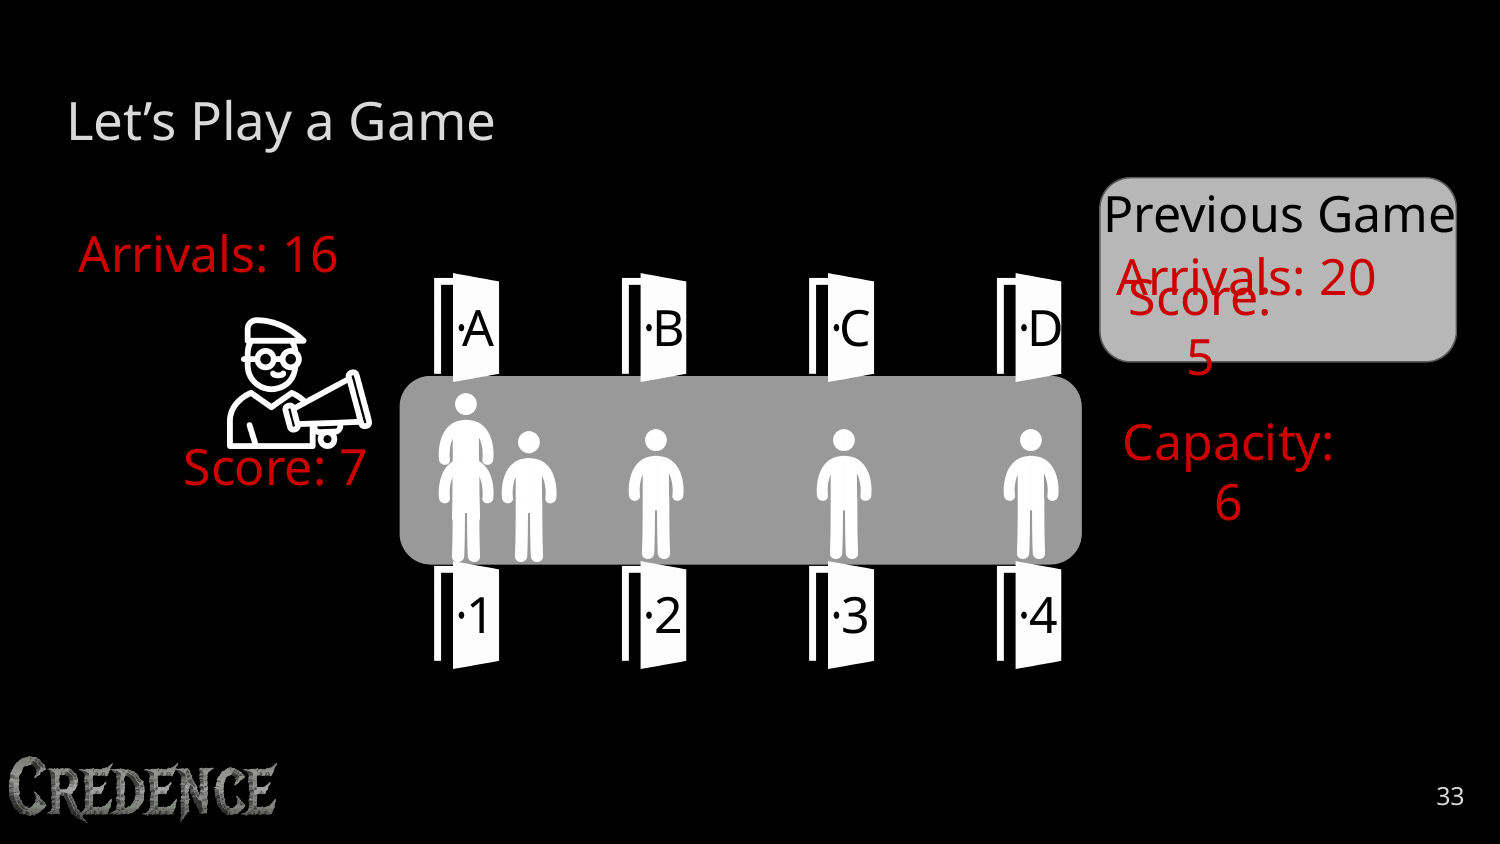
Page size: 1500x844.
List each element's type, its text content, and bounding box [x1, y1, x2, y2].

text_box Previous Game [1084, 183, 1476, 241]
picture [966, 429, 1096, 559]
title Let’s Play a Game [51, 72, 1449, 167]
picture [412, 273, 521, 382]
picture [974, 560, 1083, 669]
text_box [1113, 177, 1443, 183]
picture [599, 273, 708, 382]
text_box [1099, 241, 1457, 362]
picture [401, 392, 721, 669]
picture [599, 560, 708, 669]
picture [0, 732, 284, 844]
picture [787, 560, 896, 669]
text_box Score: 7 [157, 436, 395, 494]
picture [778, 429, 909, 559]
text_box Arrivals: 20 [1100, 246, 1393, 304]
text_box Score: 5 [1099, 296, 1302, 354]
text_box Arrivals: 16 [60, 224, 358, 282]
text_box [520, 375, 1083, 566]
slide_number ‹#› [1389, 764, 1480, 830]
picture [974, 273, 1083, 382]
text_box Capacity: 6 [1101, 441, 1371, 499]
picture [227, 310, 373, 456]
text_box [402, 384, 411, 391]
picture [787, 273, 896, 382]
